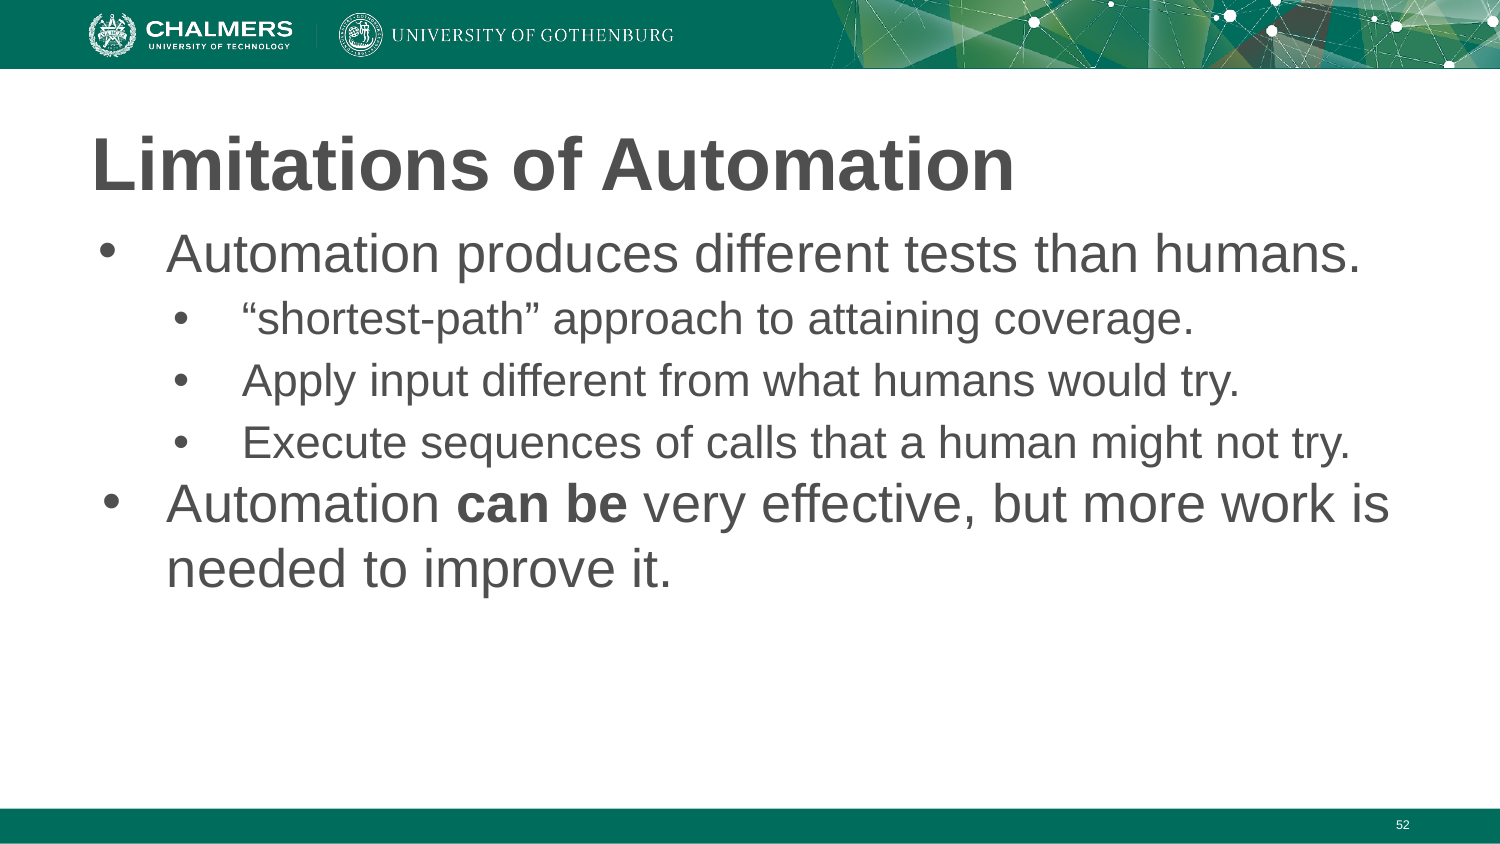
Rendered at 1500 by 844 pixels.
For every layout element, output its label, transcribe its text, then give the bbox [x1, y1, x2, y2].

slide_number ‹#› [1074, 809, 1425, 844]
picture [759, 0, 1500, 68]
picture [64, 0, 696, 85]
title Limitations of Automation [76, 100, 1425, 210]
list Automation produces different tests than humans. “shortest-path” approach to attaining coverage. Apply input different from what humans would try. Execute sequences of calls that a human might not try. Automation can be very effective, but more work is needed to improve it. [76, 210, 1425, 782]
